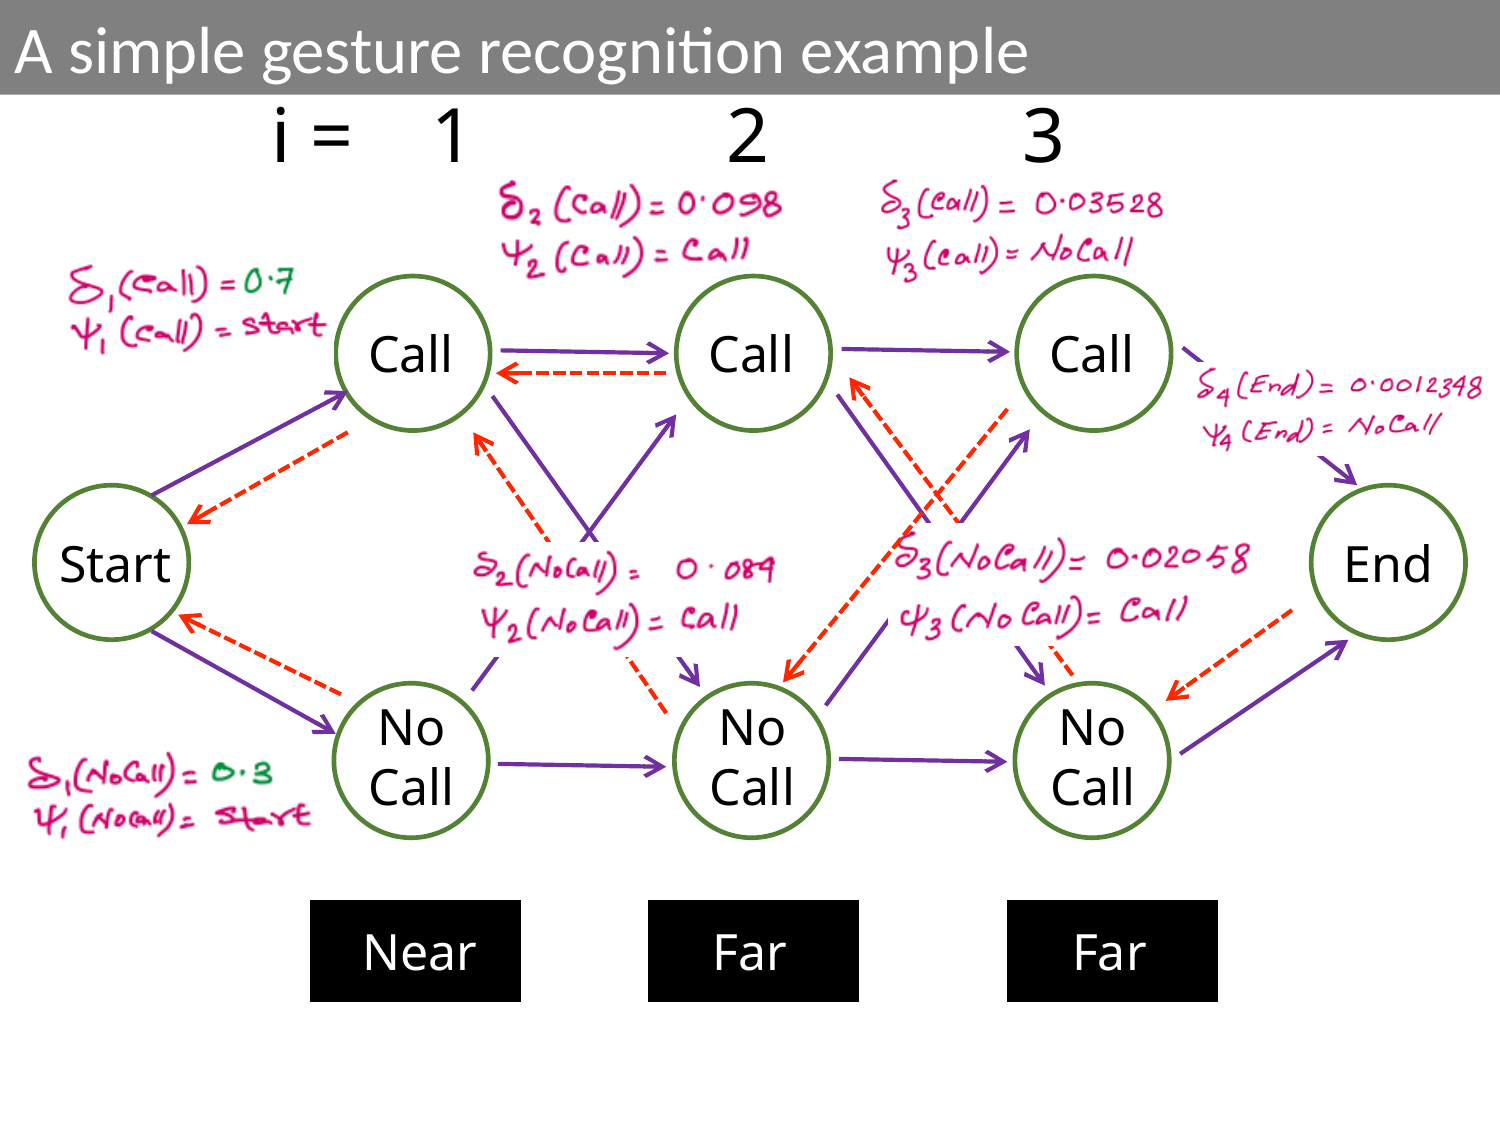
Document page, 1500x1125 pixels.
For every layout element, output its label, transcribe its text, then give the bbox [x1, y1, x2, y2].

text_box A simple gesture recognition example [0, 0, 1500, 95]
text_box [472, 414, 677, 542]
picture [19, 742, 319, 846]
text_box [151, 391, 348, 496]
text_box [1030, 646, 1045, 686]
picture [466, 542, 782, 658]
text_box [500, 350, 670, 354]
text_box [333, 275, 1172, 838]
picture [1192, 362, 1487, 456]
picture [874, 172, 1169, 275]
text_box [497, 763, 667, 767]
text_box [472, 658, 677, 691]
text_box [841, 348, 1010, 352]
text_box Far [1057, 912, 1162, 988]
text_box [1311, 485, 1466, 640]
text_box [1009, 902, 1216, 1000]
picture [1008, 523, 1257, 646]
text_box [837, 394, 1045, 523]
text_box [1182, 347, 1358, 486]
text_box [492, 395, 700, 542]
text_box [178, 614, 341, 695]
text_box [34, 485, 189, 640]
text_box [1008, 429, 1030, 523]
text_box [839, 758, 1008, 762]
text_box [151, 631, 336, 734]
text_box Near [347, 912, 493, 988]
text_box [650, 902, 857, 1000]
text_box [312, 902, 519, 1000]
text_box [782, 408, 1008, 683]
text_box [677, 658, 700, 688]
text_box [1180, 639, 1349, 754]
text_box i = 1 2 3 [257, 79, 1083, 185]
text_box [186, 432, 348, 525]
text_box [1165, 610, 1293, 701]
picture [490, 172, 789, 275]
text_box Far [697, 912, 803, 988]
picture [61, 257, 334, 363]
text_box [825, 646, 1030, 706]
